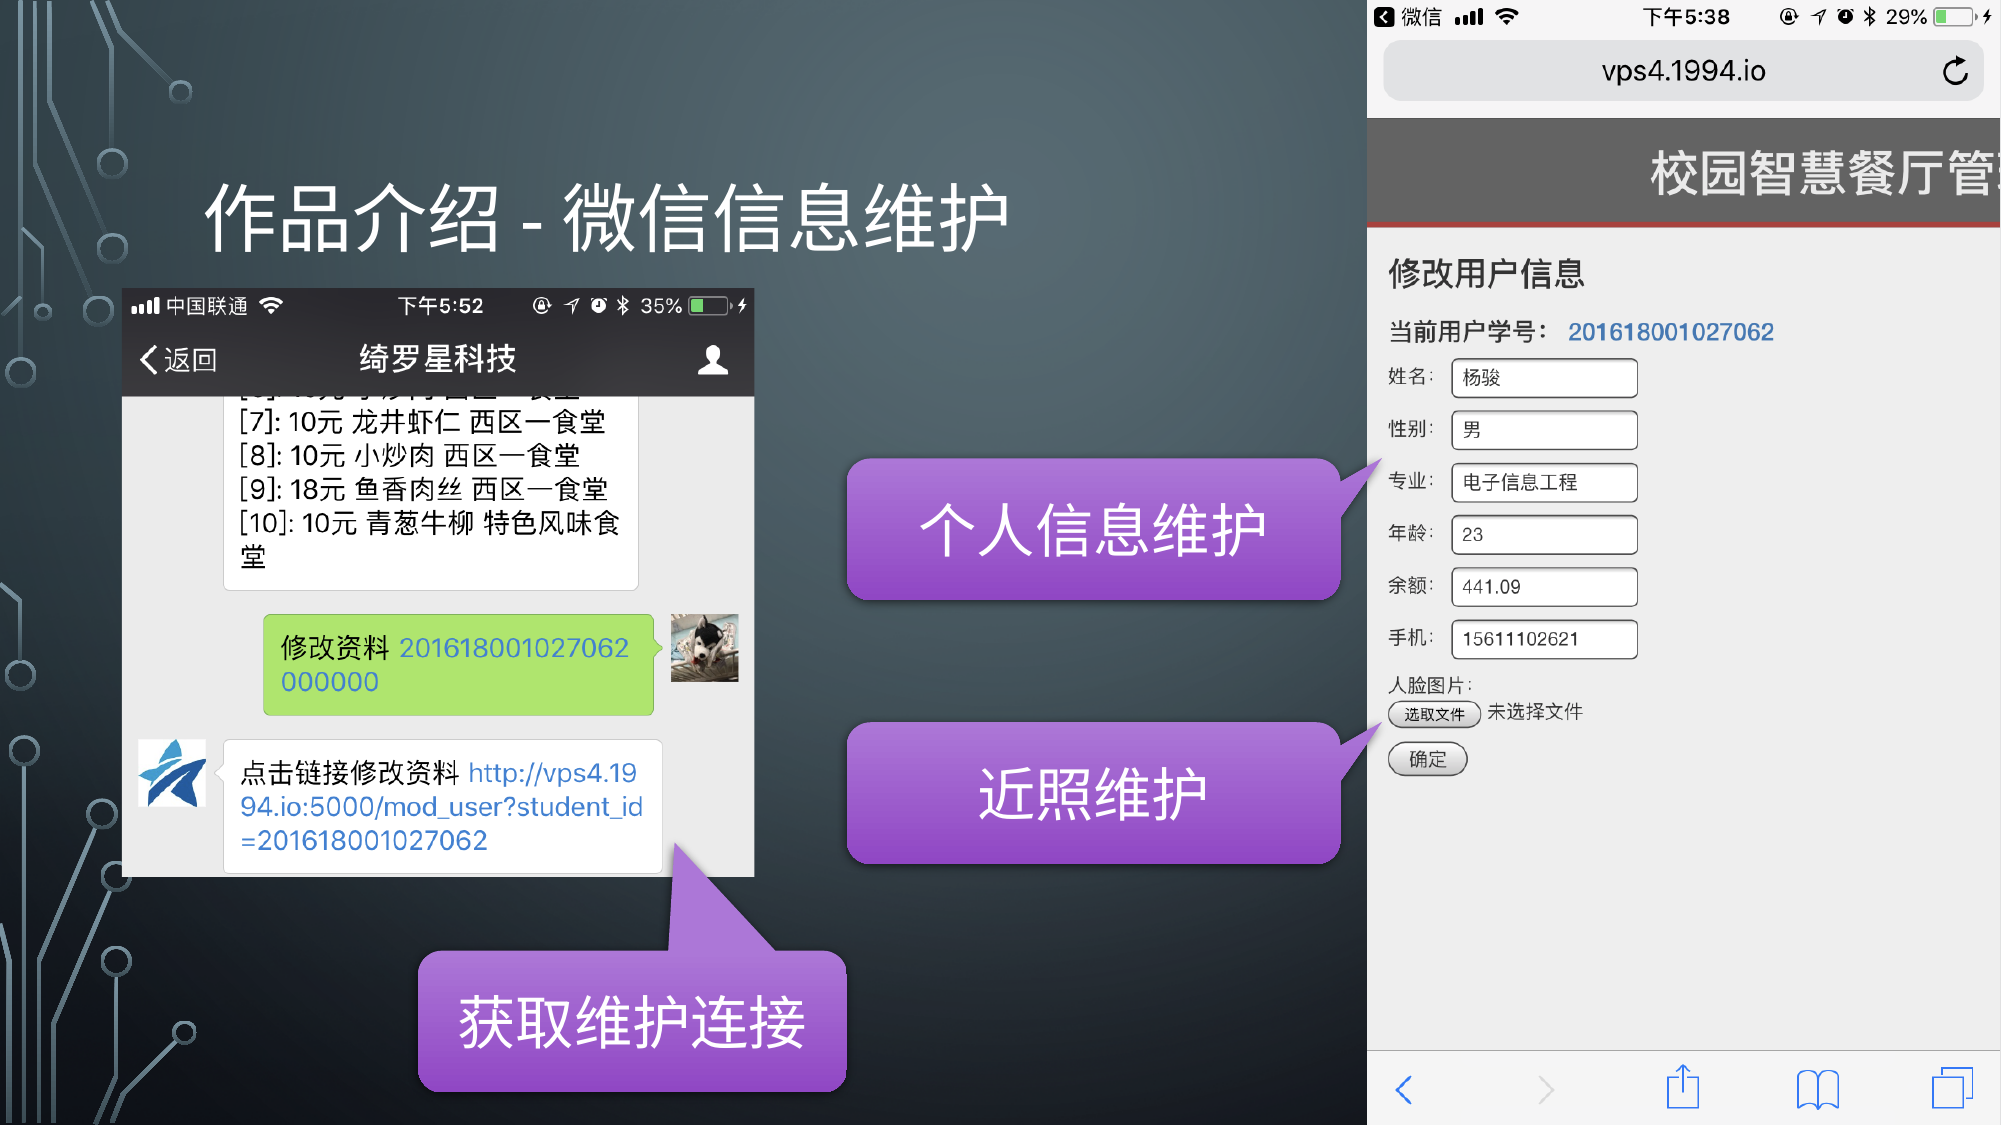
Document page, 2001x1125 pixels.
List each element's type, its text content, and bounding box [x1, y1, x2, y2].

picture [121, 288, 755, 877]
text_box 获取维护连接 [418, 877, 847, 1093]
picture [1367, 0, 2000, 1125]
text_box 近照维护 [846, 722, 1367, 864]
text_box 个人信息维护 [846, 458, 1367, 601]
title 作品介绍-微信信息维护 [187, 101, 1367, 344]
